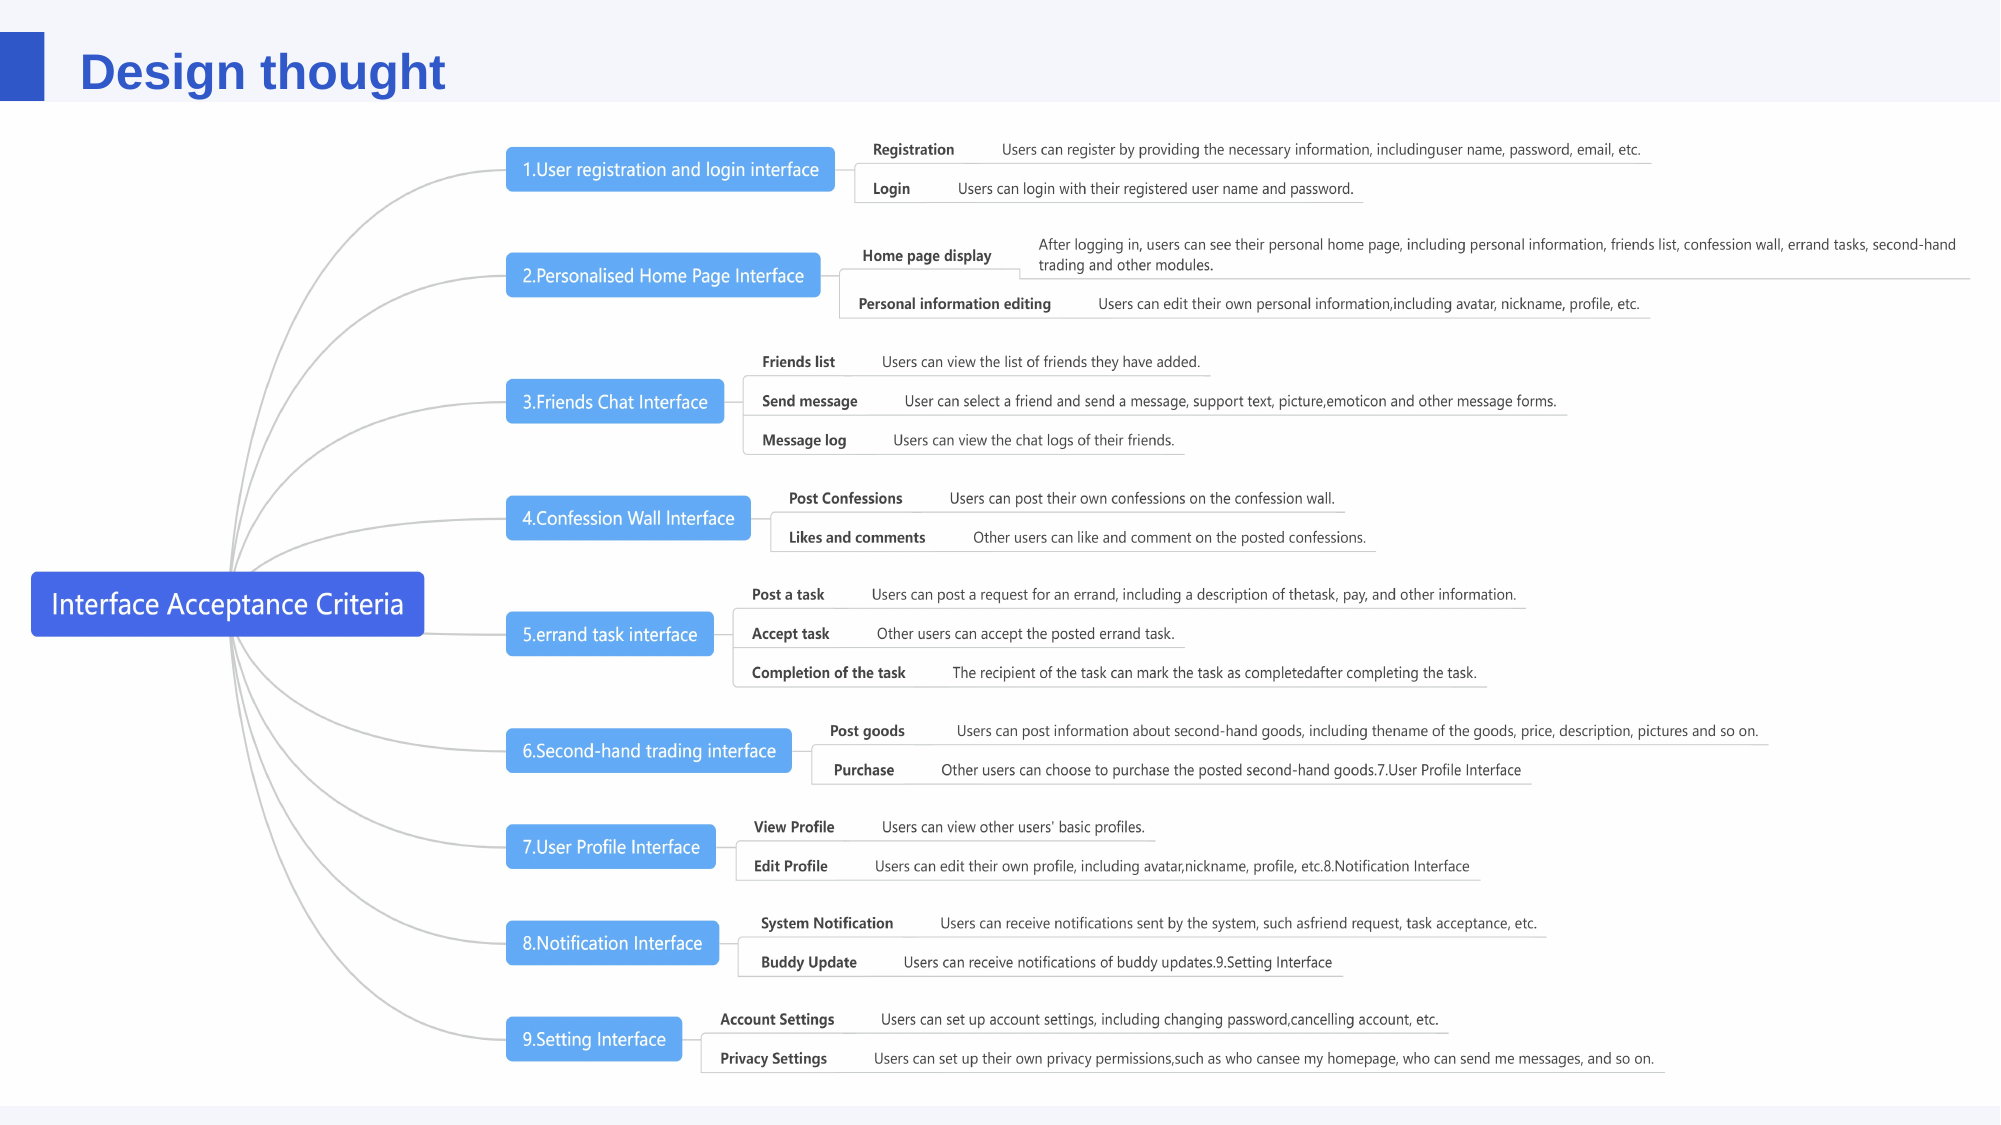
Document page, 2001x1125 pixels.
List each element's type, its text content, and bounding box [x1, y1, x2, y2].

picture [0, 101, 2000, 1107]
text_box [0, 31, 45, 101]
text_box Design thought [65, 32, 994, 101]
